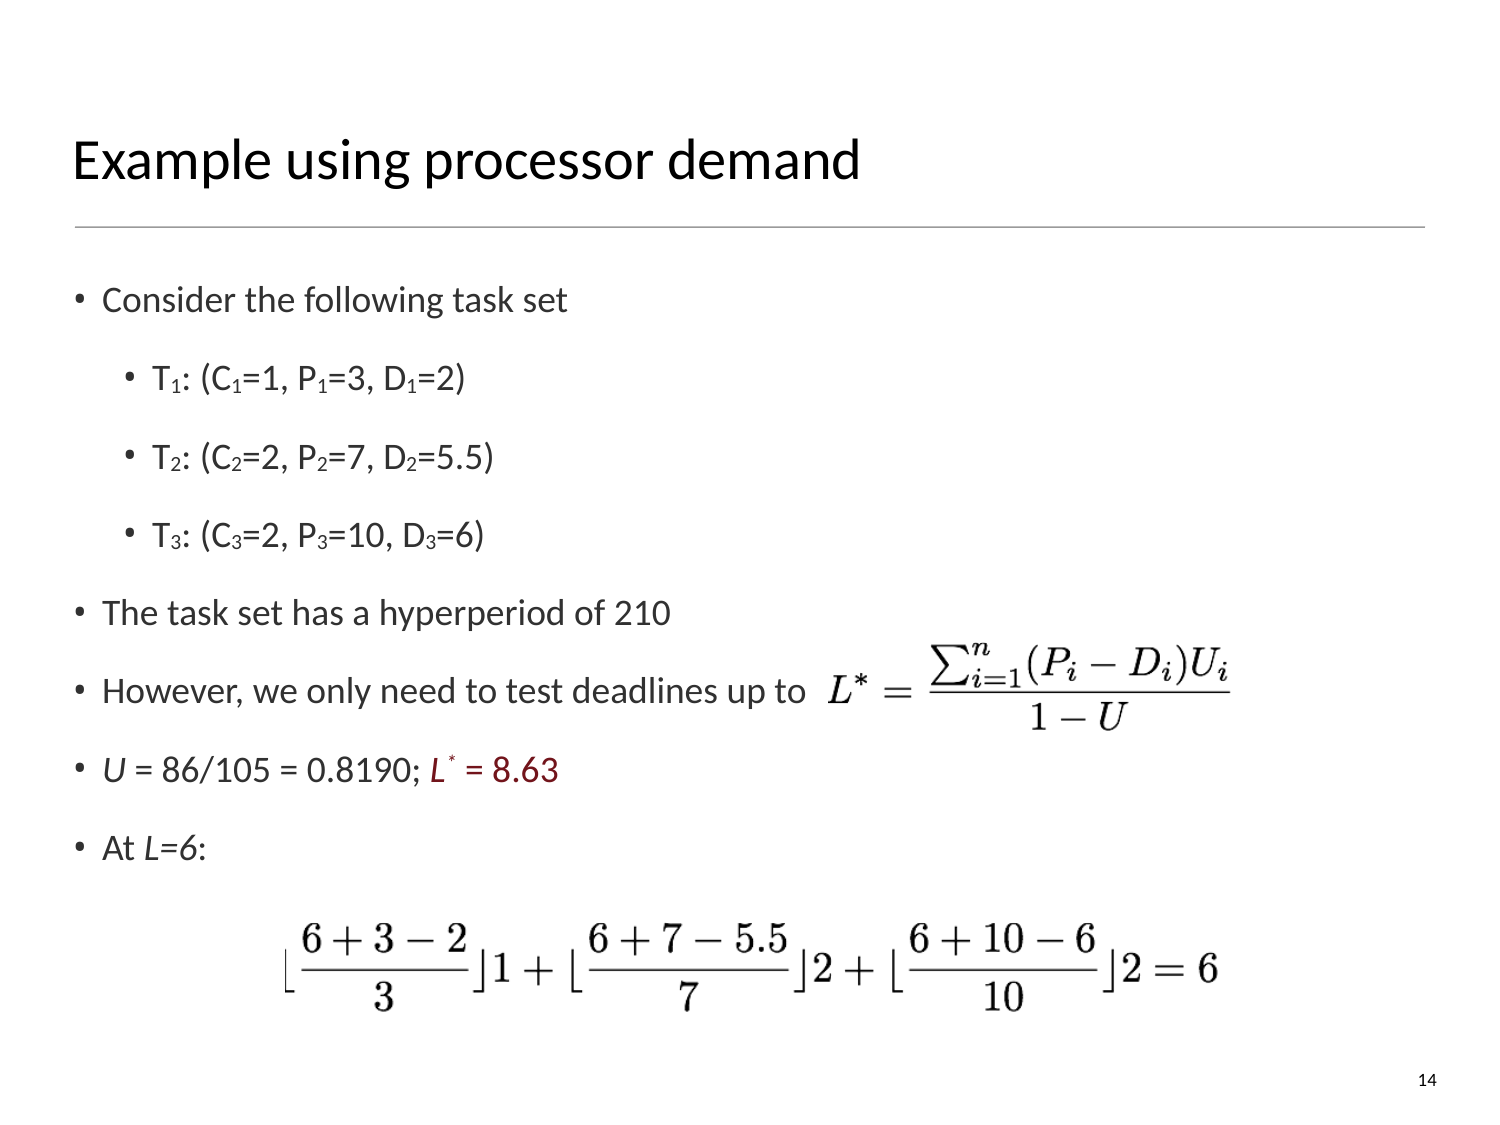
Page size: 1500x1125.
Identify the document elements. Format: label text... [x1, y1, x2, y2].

picture [284, 922, 1219, 1013]
list Consider the following task set T1: (C1=1, P1=3, D1=2) T2: (C2=2, P2=7, D2=5.5) T3: (C3=2, P3=10, D3=6) The task set has a hyperperiod of 210 However, we only need to test deadlines up to U = 86/105 = 0.8190; L* = 8.63 At L=6: [66, 268, 1436, 1028]
text_box 14 [1416, 1060, 1452, 1096]
picture [828, 641, 1231, 732]
title Example using processor demand [66, 36, 1436, 199]
